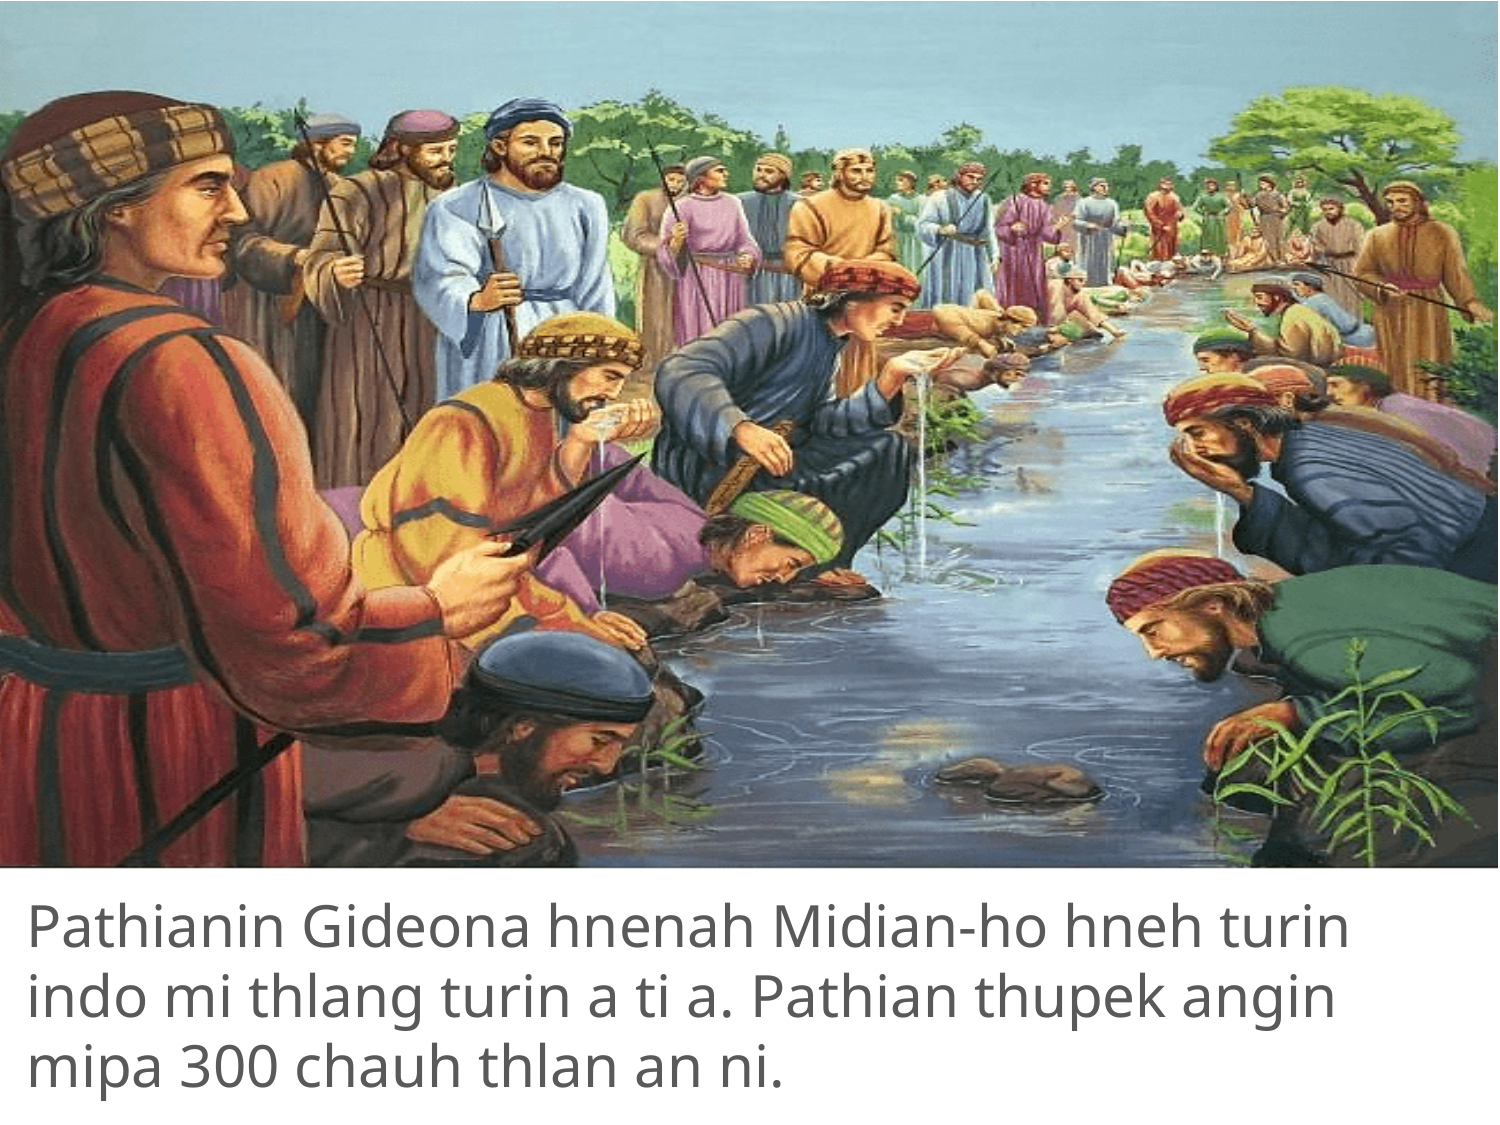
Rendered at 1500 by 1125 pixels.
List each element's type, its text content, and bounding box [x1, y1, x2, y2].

text_box Pathianin Gideona hnenah Midian-ho hneh turin indo mi thlang turin a ti a. Pathian thupek angin mipa 300 chauh thlan an ni. [11, 881, 1498, 1107]
picture [0, 1, 1498, 870]
